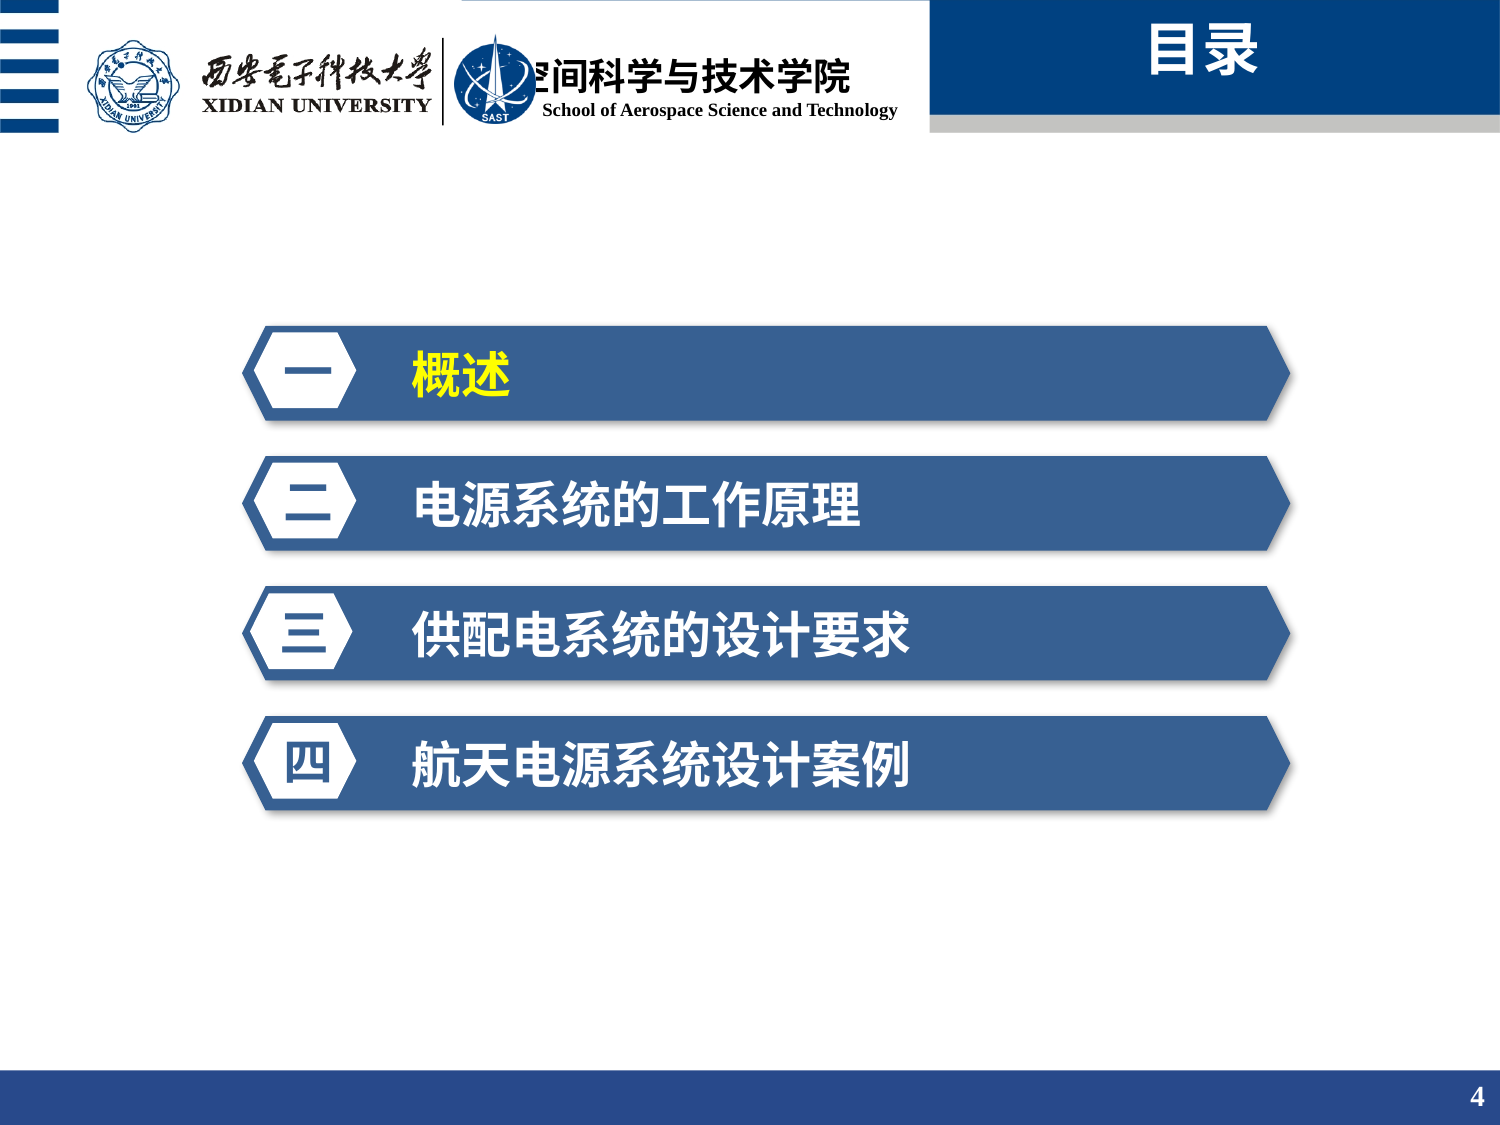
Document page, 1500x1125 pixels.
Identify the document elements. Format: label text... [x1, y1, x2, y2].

picture [0, 0, 1500, 1070]
text_box 三 [248, 591, 355, 672]
text_box 四 [251, 720, 359, 801]
text_box 概述 [240, 323, 1293, 423]
text_box 航天电源系统设计案例 [240, 713, 1293, 813]
text_box 二 [251, 460, 359, 541]
text_box 一 [251, 330, 359, 411]
text_box 电源系统的工作原理 [240, 454, 1293, 553]
text_box 供配电系统的设计要求 [240, 584, 1293, 683]
text_box 目录 [1129, 5, 1276, 90]
